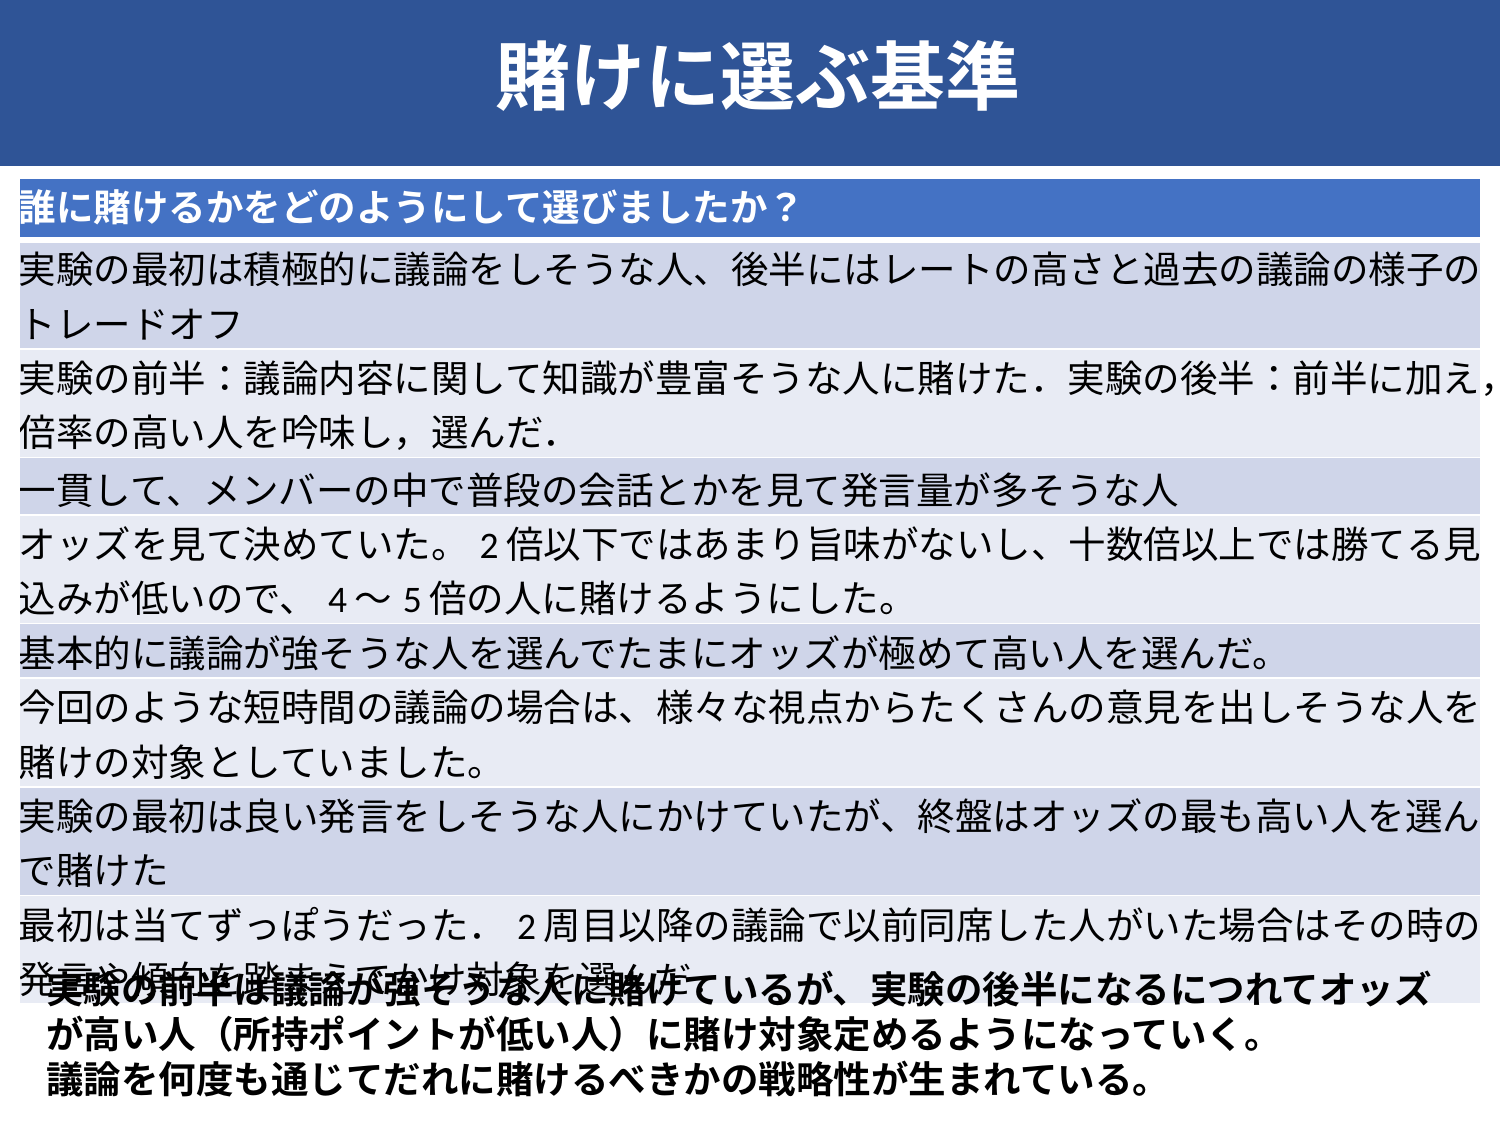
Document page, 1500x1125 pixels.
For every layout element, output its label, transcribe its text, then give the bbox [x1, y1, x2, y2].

table_cell 基本的に議論が強そうな人を選んでたまにオッズが極めて高い人を選んだ。 [20, 624, 1480, 677]
table_header 誰に賭けるかをどのようにして選びましたか？ [20, 179, 1480, 237]
table_cell 実験の前半：議論内容に関して知識が豊富そうな人に賭けた．実験の後半：前半に加え，倍率の高い人を吟味し，選んだ． [20, 350, 1480, 457]
table_cell 今回のような短時間の議論の場合は、様々な視点からたくさんの意見を出しそうな人を賭けの対象としていました。 [20, 679, 1480, 786]
table_cell オッズを見て決めていた。2倍以下ではあまり旨味がないし、十数倍以上では勝てる見込みが低いので、4～5倍の人に賭けるようにした。 [20, 516, 1480, 623]
table_cell 実験の最初は良い発言をしそうな人にかけていたが、終盤はオッズの最も高い人を選んで賭けた [20, 788, 1480, 895]
table_cell 最初は当てずっぽうだった．2周目以降の議論で以前同席した人がいた場合はその時の発言や傾向を踏まえてかけ対象を選んだ． [20, 896, 1480, 1003]
text_box 賭けに選ぶ基準 [0, 0, 1500, 166]
text_box 実験の前半は議論が強そうな人に賭けているが、実験の後半になるにつれてオッズが高い人（所持ポイントが低い人）に賭け対象定めるようになっていく。 議論を何度も通じてだれに賭けるべきかの戦略性が生まれている。 [31, 958, 1464, 1108]
table_cell 一貫して、メンバーの中で普段の会話とかを見て発言量が多そうな人 [20, 458, 1480, 514]
table_cell 実験の最初は積極的に議論をしそうな人、後半にはレートの高さと過去の議論の様子のトレードオフ [20, 243, 1480, 348]
